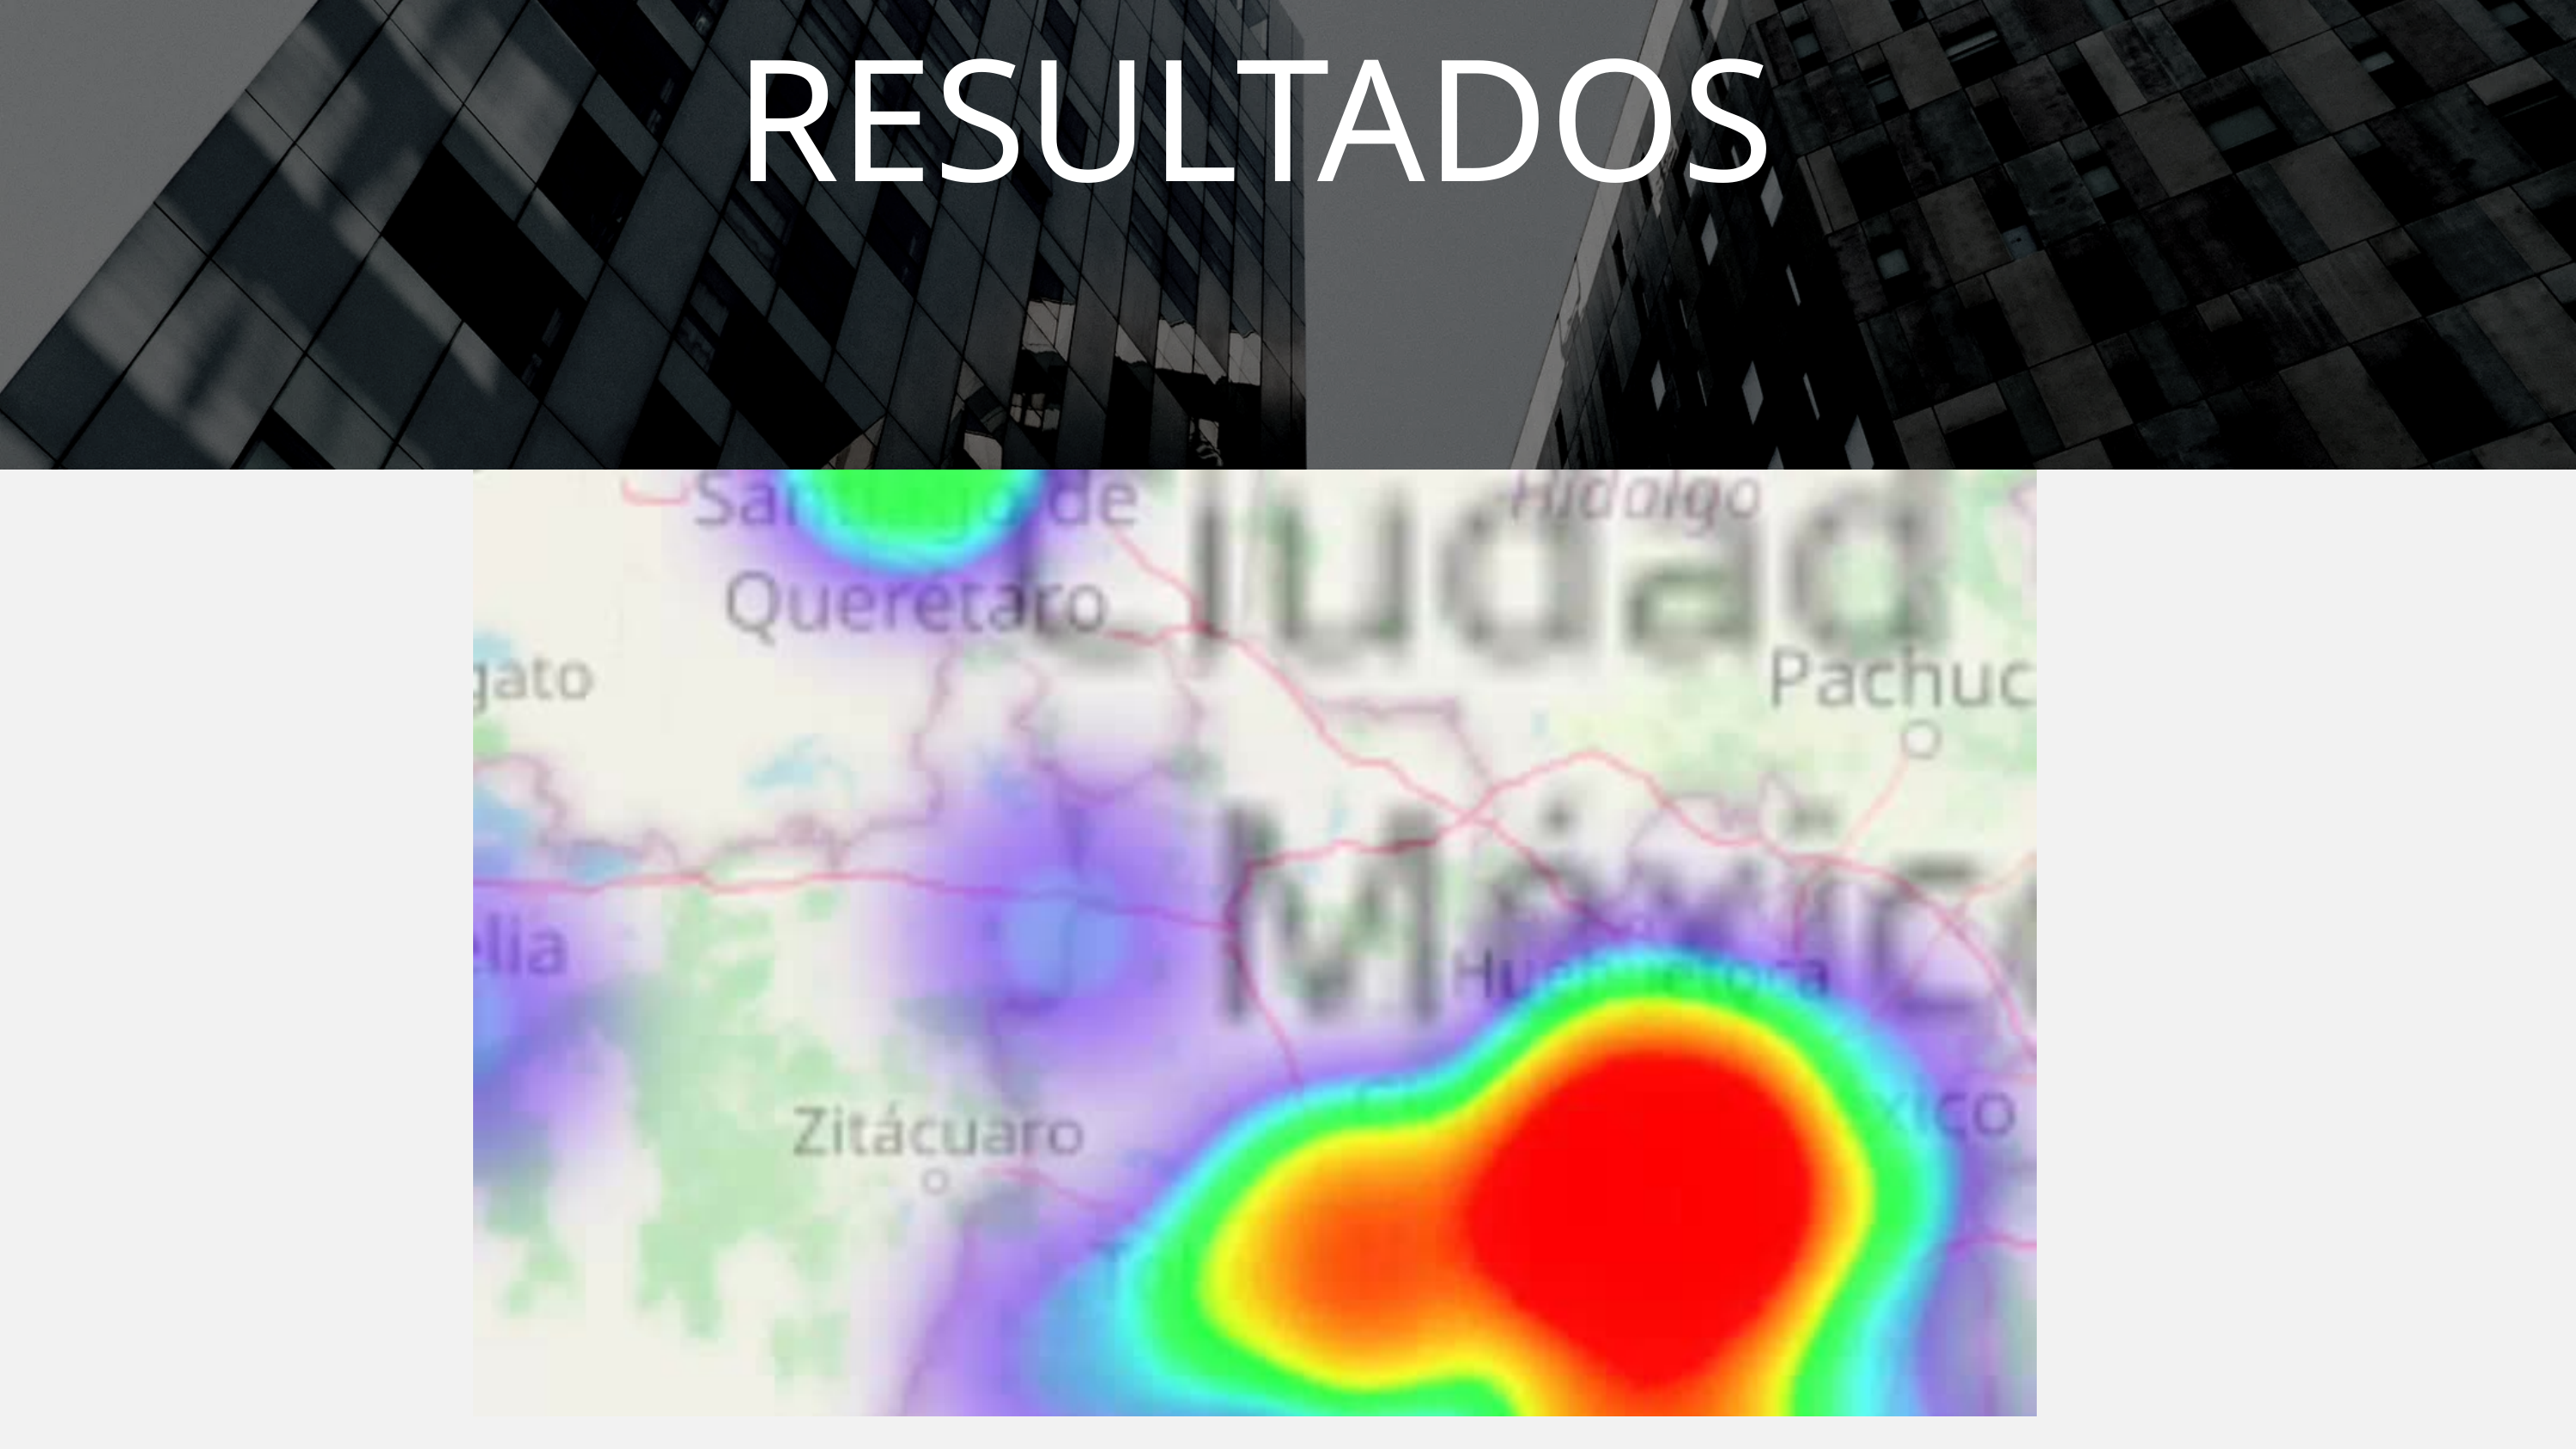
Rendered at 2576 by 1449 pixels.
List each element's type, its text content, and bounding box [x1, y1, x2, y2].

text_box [471, 469, 2038, 1417]
text_box [0, 0, 2576, 470]
text_box RESULTADOS [354, 11, 2156, 215]
